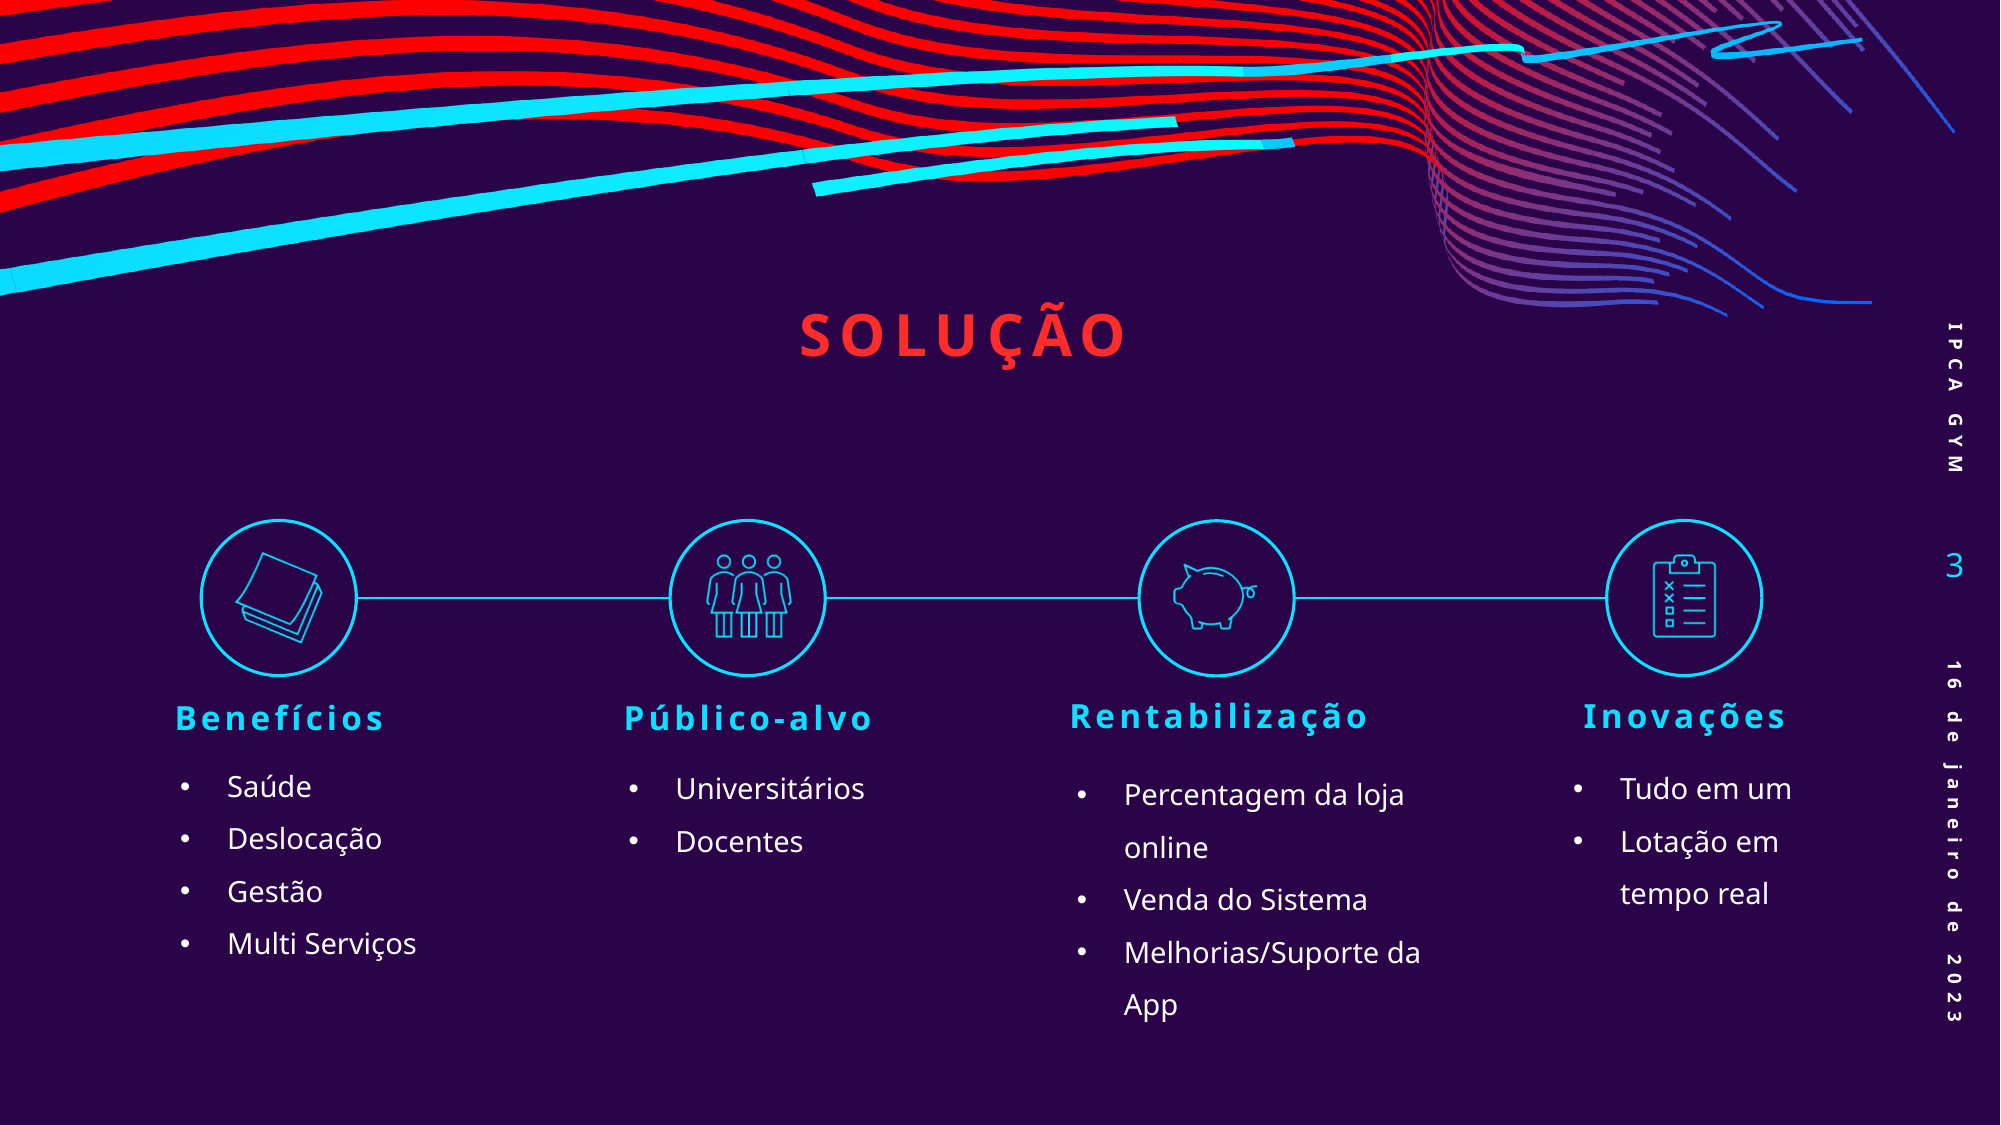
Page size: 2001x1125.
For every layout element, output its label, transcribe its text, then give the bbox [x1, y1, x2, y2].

text_box [1138, 599, 1296, 677]
text_box [1138, 519, 1296, 597]
list Benefícios [62, 694, 496, 754]
list Público-alvo [531, 694, 965, 755]
text_box Saúde Deslocação Gestão Multi Serviços [165, 743, 434, 1009]
title Solução [575, 299, 1350, 395]
text_box [200, 519, 358, 677]
slide_number 3 [1889, 519, 1980, 615]
list Inovações [1467, 692, 1901, 752]
list Universitários Docentes [613, 745, 882, 1011]
text_box Tudo em um Lotação em tempo real [1558, 745, 1827, 1011]
picture [0, 0, 2000, 1125]
list Rentabilização [996, 692, 1440, 752]
footer IPCA gym [1926, 33, 1987, 489]
text_box [669, 519, 827, 597]
list Percentagem da loja online Venda do Sistema Melhorias/Suporte da App [1062, 751, 1474, 1017]
text_box [1605, 519, 1763, 677]
text_box [669, 599, 827, 677]
slide_number 16 de janeiro de 2023 [1925, 645, 1986, 1080]
